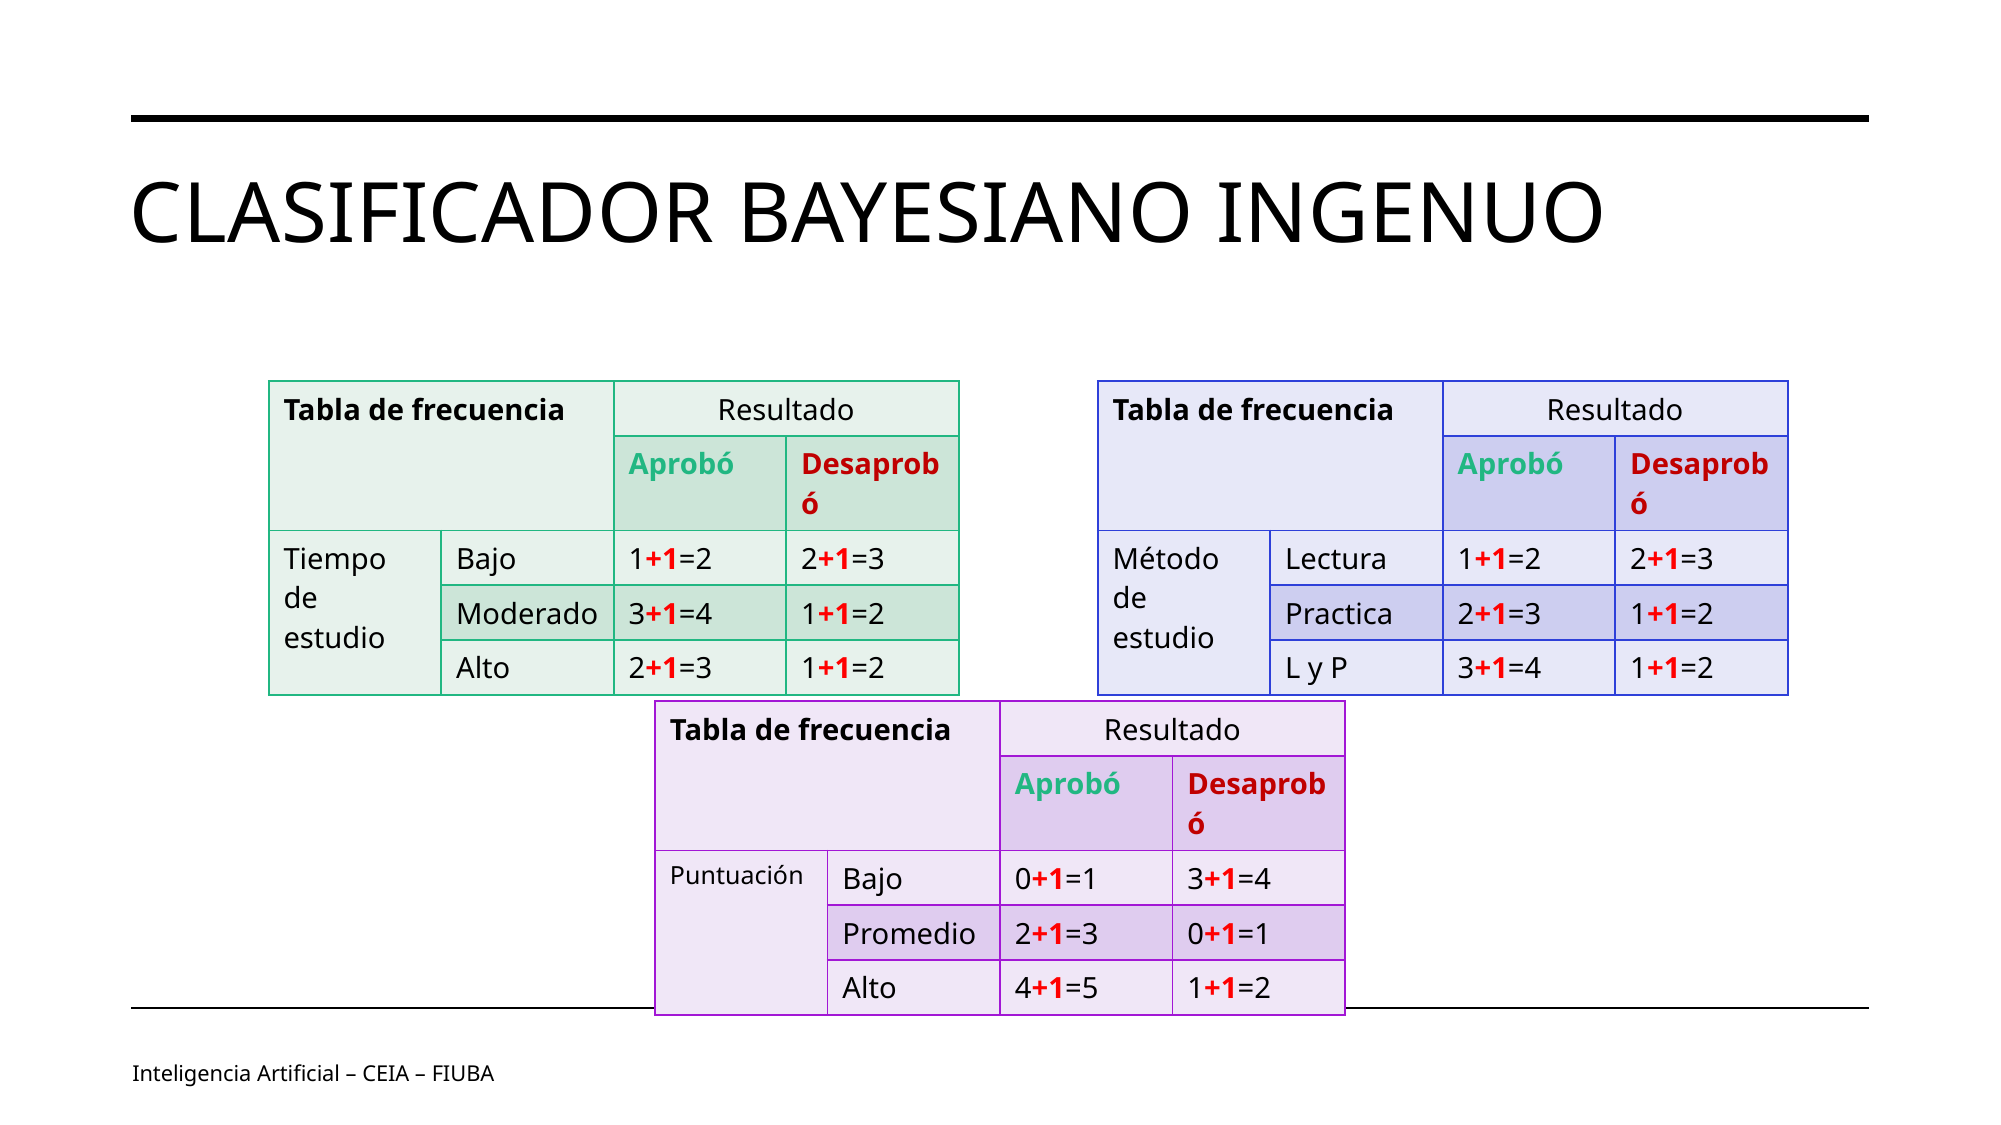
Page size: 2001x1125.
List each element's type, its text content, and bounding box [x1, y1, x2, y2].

table_header Resultado [615, 382, 958, 435]
table_cell Aprobó [1001, 757, 1172, 850]
table_cell Tiempo de estudio [270, 531, 440, 694]
table_header Tabla de frecuencia [270, 382, 613, 530]
table_cell Bajo [442, 531, 613, 584]
title Clasificador Bayesiano ingenuo [114, 151, 1869, 290]
table_cell L y P [1271, 641, 1442, 694]
table_cell 2+1=3 [1001, 906, 1172, 959]
table_header Resultado [1001, 702, 1344, 755]
table_cell 3+1=4 [1444, 641, 1614, 694]
table_cell Bajo [828, 851, 999, 904]
table_cell Promedio [828, 906, 999, 959]
table_cell 3+1=4 [615, 586, 785, 639]
table_cell Puntuación [656, 851, 827, 1014]
table_cell 1+1=2 [1616, 641, 1787, 694]
table_cell 4+1=5 [1001, 961, 1172, 1014]
table_cell Lectura [1271, 531, 1442, 584]
table_cell Método de estudio [1099, 531, 1269, 694]
table_cell 0+1=1 [1173, 906, 1344, 959]
table_cell 3+1=4 [1173, 851, 1344, 904]
table_cell 0+1=1 [1001, 851, 1172, 904]
table_cell 2+1=3 [787, 531, 958, 584]
table_cell Aprobó [615, 437, 785, 530]
table_cell 1+1=2 [787, 586, 958, 639]
table_header Resultado [1444, 382, 1787, 435]
table_cell 1+1=2 [615, 531, 785, 584]
table_cell Desaprobó [1616, 437, 1787, 530]
table_cell 2+1=3 [1616, 531, 1787, 584]
table_cell Alto [442, 641, 613, 694]
table_cell Alto [828, 961, 999, 1014]
footer Inteligencia Artificial – CEIA – FIUBA [117, 1042, 862, 1103]
table_cell Desaprobó [1173, 757, 1344, 850]
table_cell 1+1=2 [787, 641, 958, 694]
table_cell 1+1=2 [1173, 961, 1344, 1014]
table_header Tabla de frecuencia [656, 702, 999, 850]
table_cell Moderado [442, 586, 613, 639]
table_cell Aprobó [1444, 437, 1614, 530]
table_cell 1+1=2 [1444, 531, 1614, 584]
table_header Tabla de frecuencia [1099, 382, 1442, 530]
table_cell 1+1=2 [1616, 586, 1787, 639]
table_cell Desaprobó [787, 437, 958, 530]
table_cell 2+1=3 [615, 641, 785, 694]
table_cell Practica [1271, 586, 1442, 639]
table_cell 2+1=3 [1444, 586, 1614, 639]
